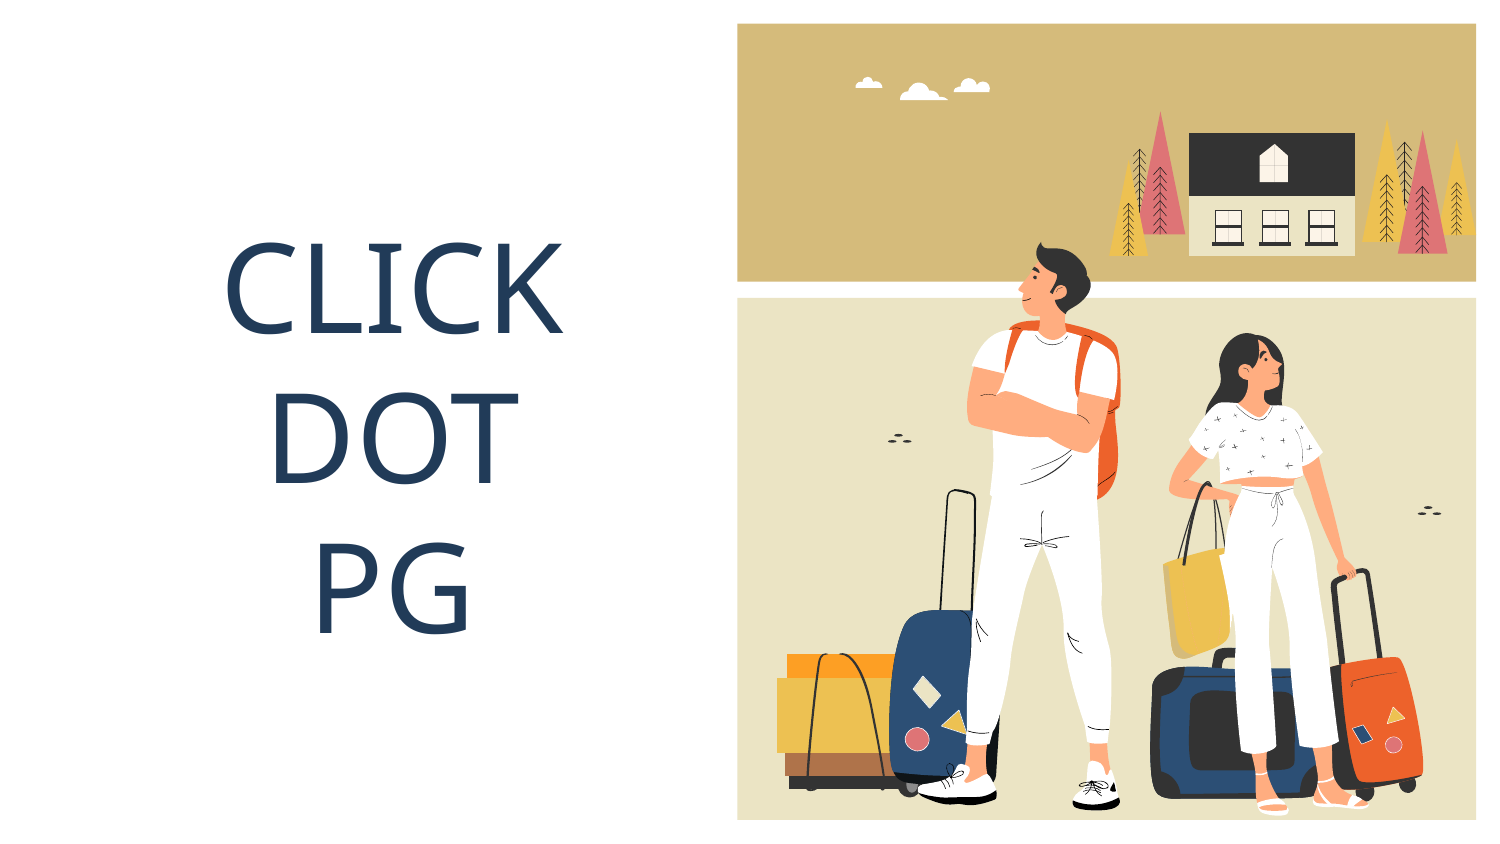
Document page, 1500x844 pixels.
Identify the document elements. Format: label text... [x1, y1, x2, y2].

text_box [776, 241, 1430, 816]
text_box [1109, 110, 1477, 257]
title CLICK DOT PG [84, 232, 700, 635]
